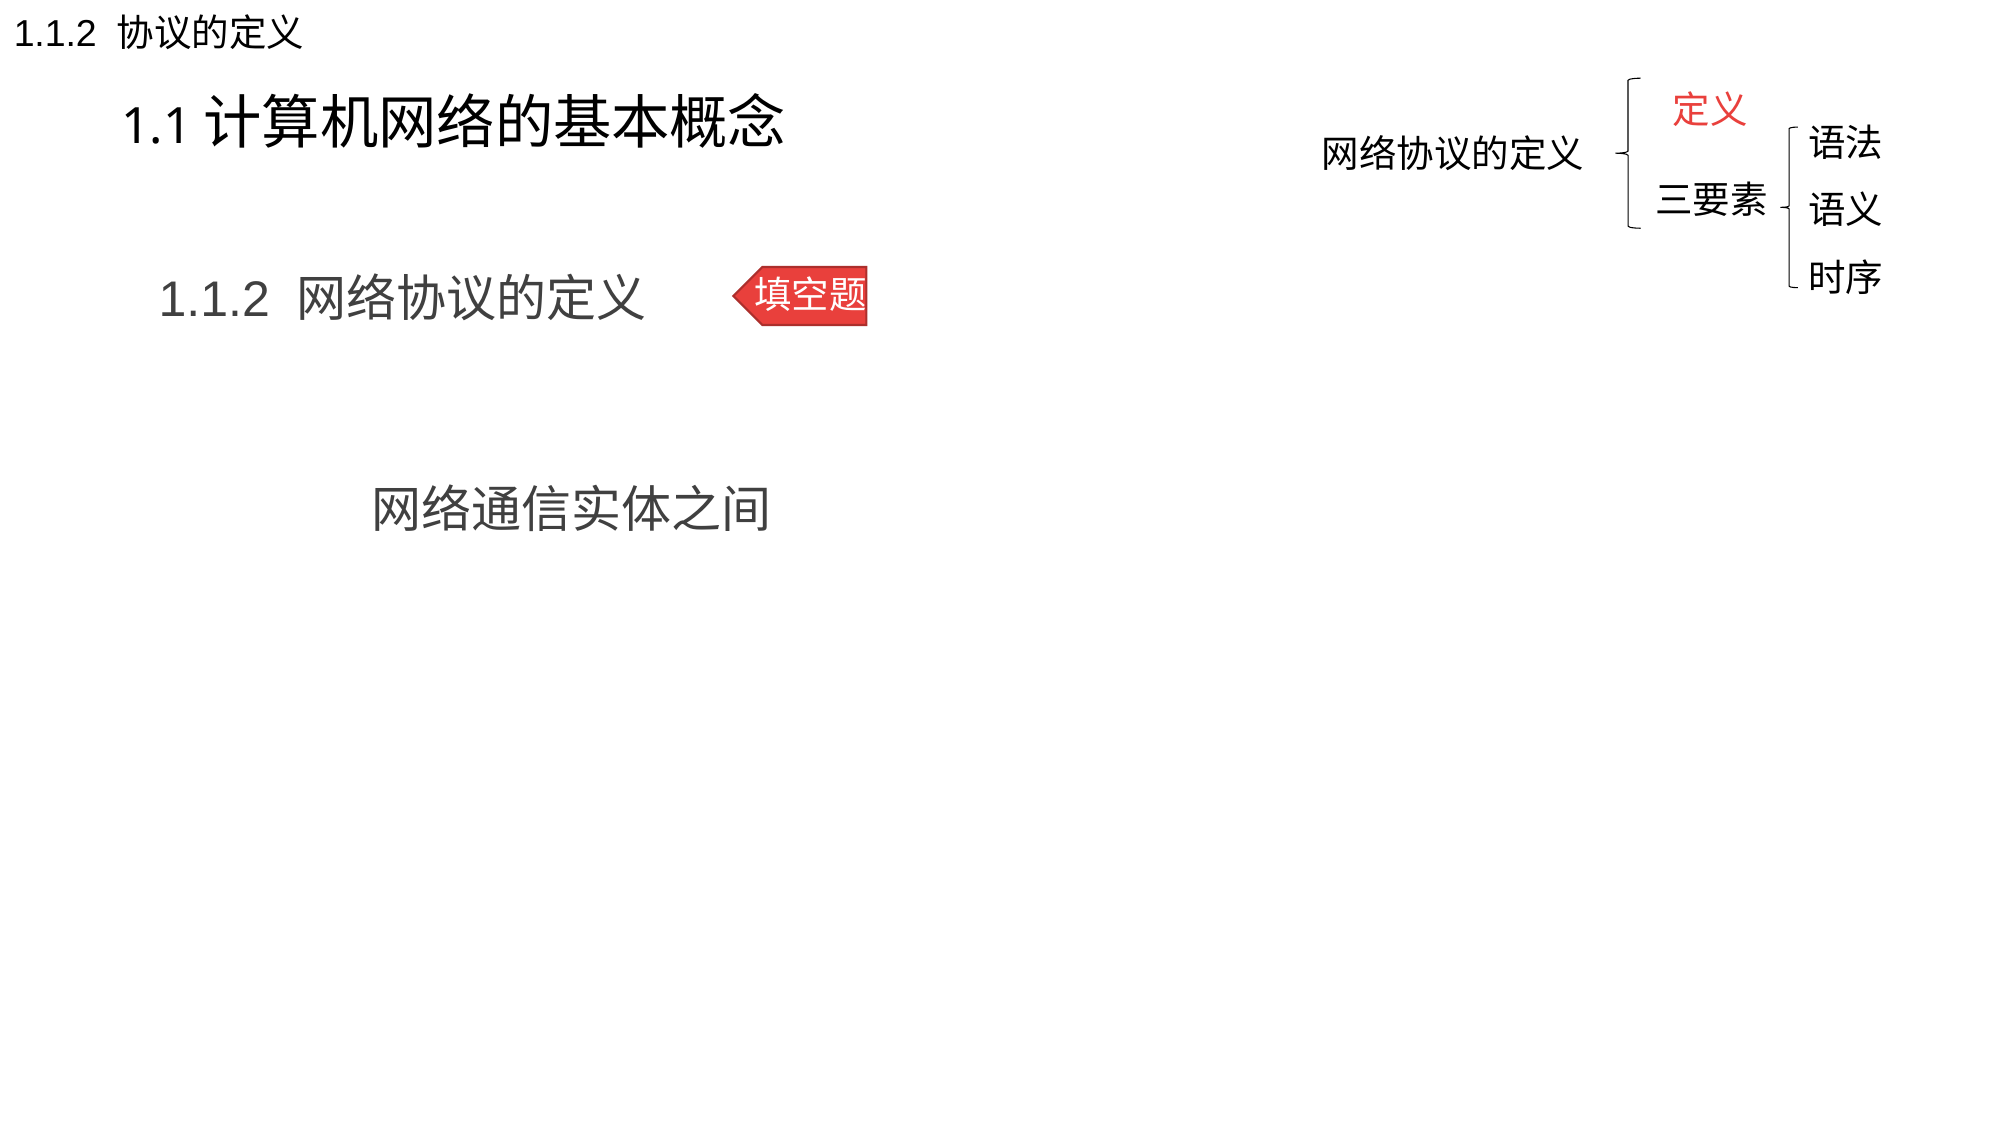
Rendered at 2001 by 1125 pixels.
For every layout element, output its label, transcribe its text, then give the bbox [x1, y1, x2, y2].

text_box 1.1.2 协议的定义 [0, 1, 319, 62]
text_box [1627, 77, 1641, 123]
list 1.1.2 网络协议的定义 网络协议：网络通信实体之间在数据交换过程中需要遵循的规则或约定。 [106, 228, 1832, 943]
text_box 填空题 [739, 263, 902, 324]
text_box 语法 语义 时序 [1793, 89, 2000, 307]
text_box [1780, 126, 1793, 288]
text_box [731, 288, 739, 304]
text_box 定义 三要素 [1640, 78, 1948, 228]
text_box 网络协议的定义 [1307, 123, 1641, 183]
text_box [1627, 183, 1641, 229]
title 1.1计算机网络的基本概念 [106, 42, 918, 228]
